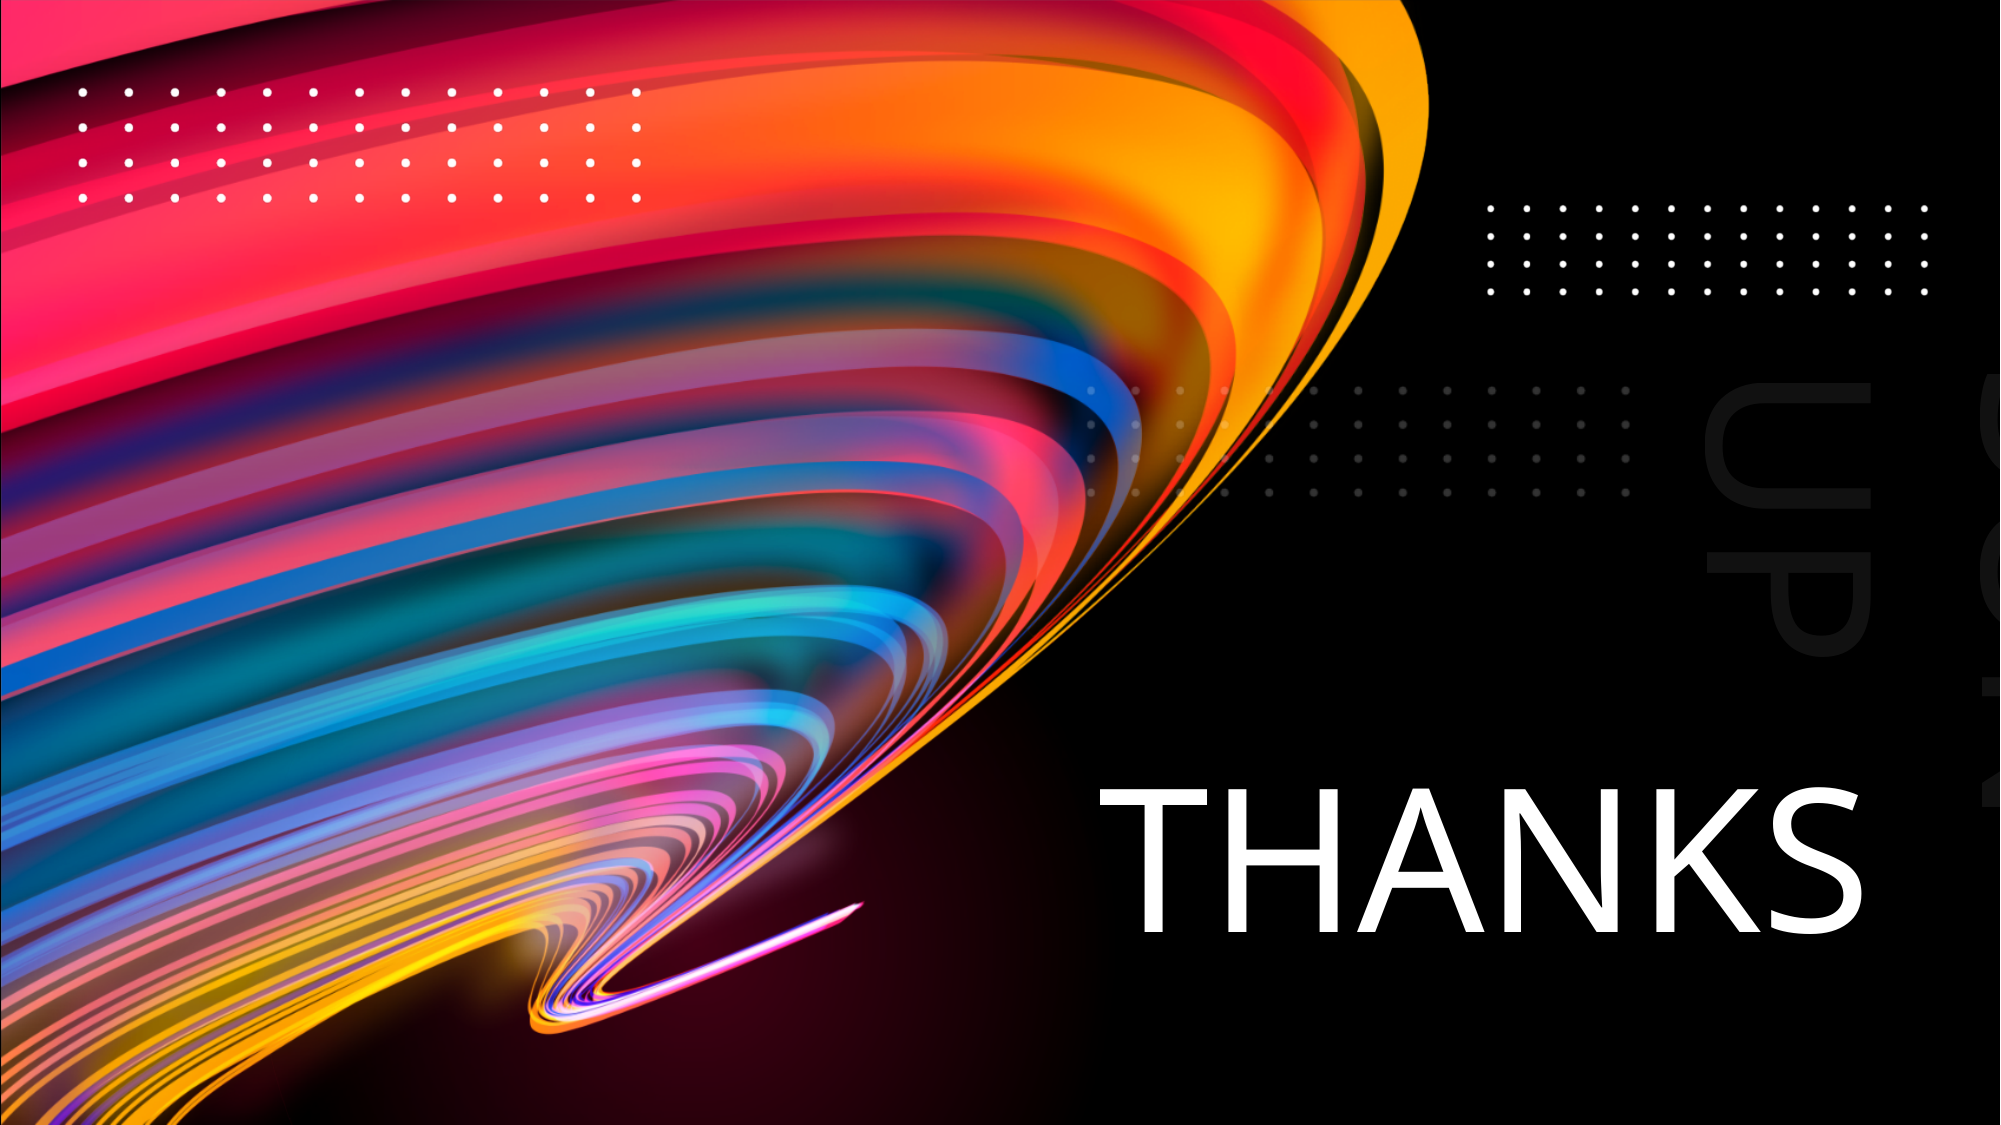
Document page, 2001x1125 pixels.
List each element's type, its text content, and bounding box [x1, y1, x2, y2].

picture [2, 0, 1442, 1125]
picture [1444, 10, 1946, 514]
text_box SUN UP [1654, 348, 2000, 1102]
text_box THANKS [1285, 724, 1934, 980]
